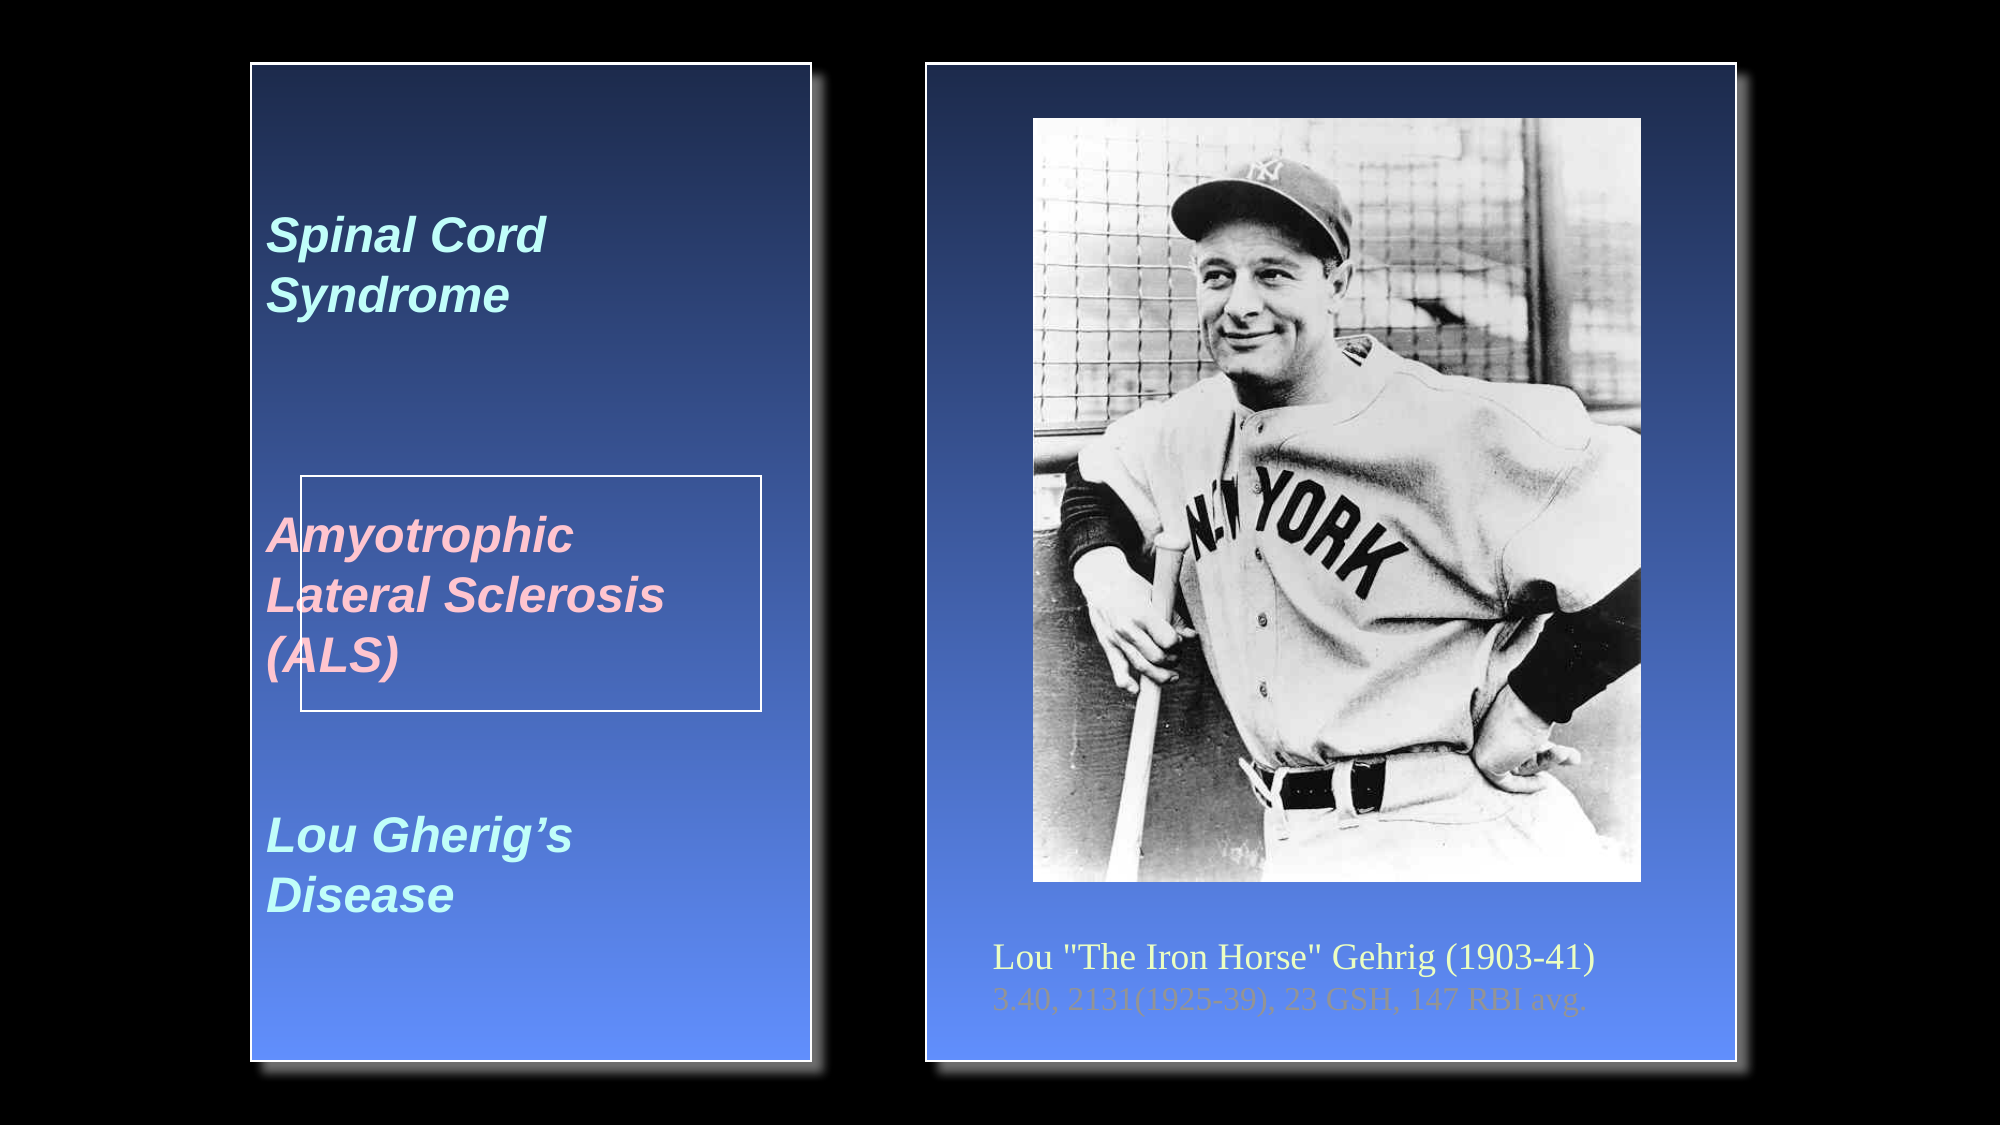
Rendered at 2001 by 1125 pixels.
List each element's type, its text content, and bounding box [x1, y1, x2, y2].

text_box [301, 475, 762, 712]
text_box [926, 63, 1737, 1062]
text_box Lou "The Iron Horse" Gehrig (1903-41) 3.40, 2131(1925-39), 23 GSH, 147 RBI avg. [977, 861, 1612, 1025]
picture [1033, 118, 1641, 882]
text_box Spinal Cord Syndrome Amyotrophic Lateral Sclerosis (ALS) Lou Gherig’s Disease [250, 63, 812, 1062]
